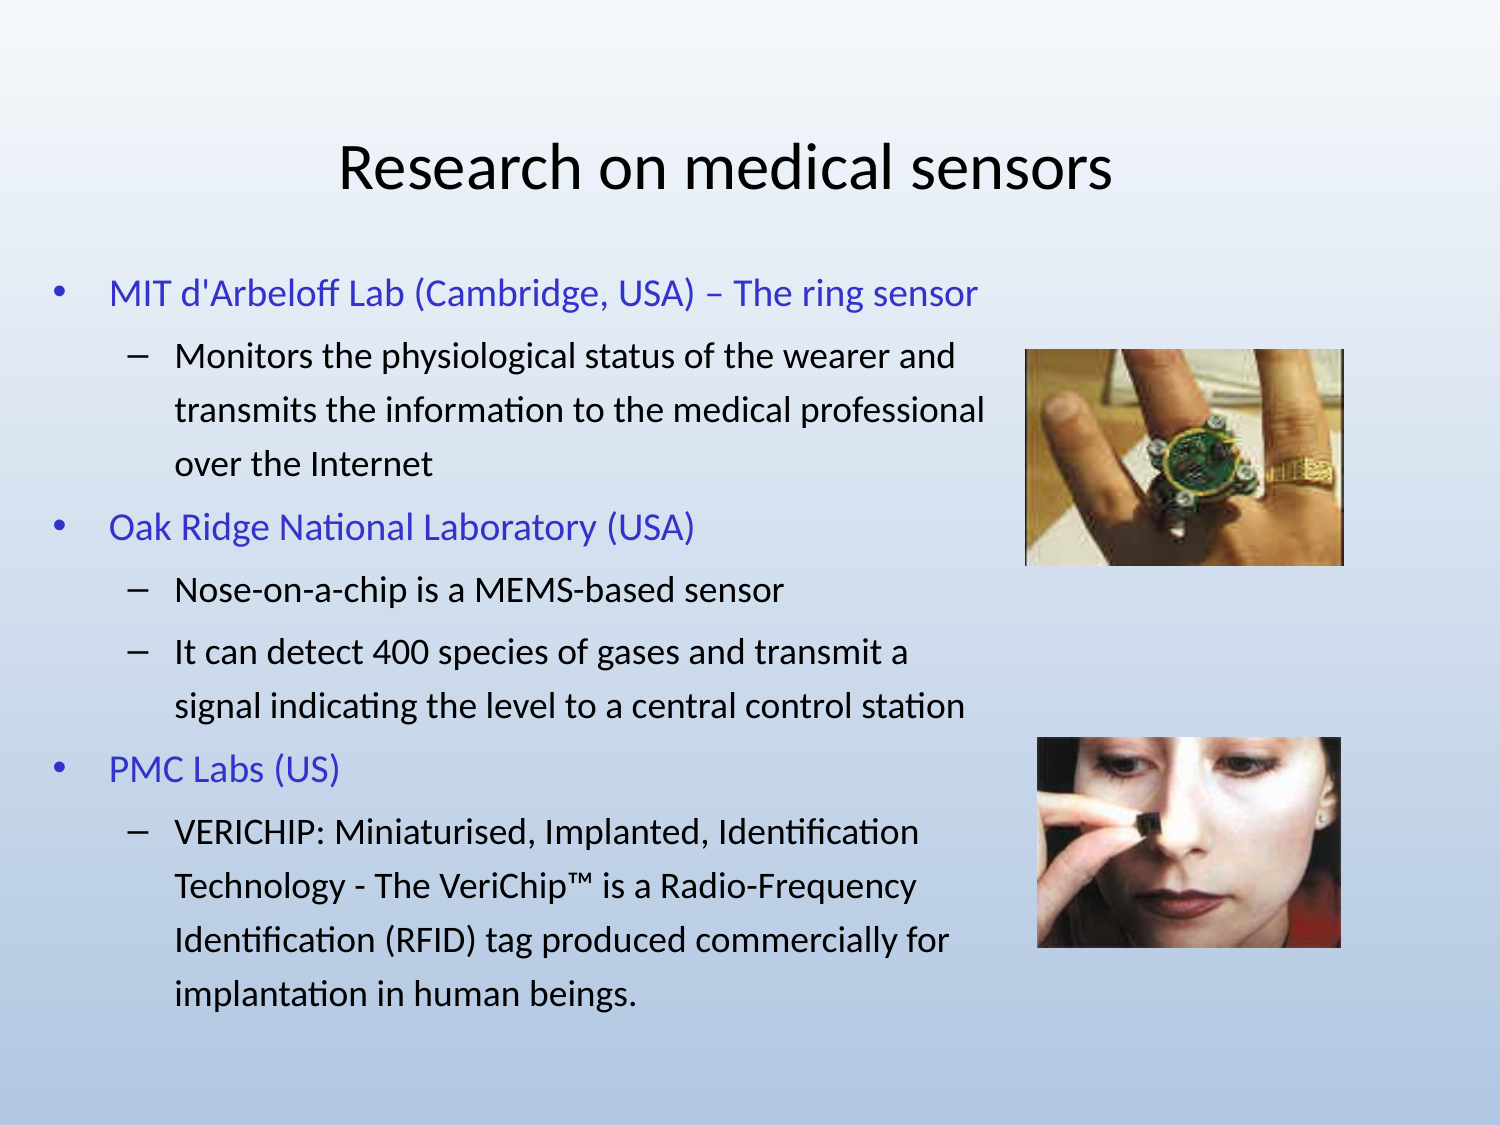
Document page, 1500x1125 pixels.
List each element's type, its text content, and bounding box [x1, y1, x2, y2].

title Research on medical sensors [87, 99, 1366, 225]
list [1037, 737, 1341, 948]
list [1024, 349, 1344, 567]
list MIT d'Arbeloff Lab (Cambridge, USA) – The ring sensor Monitors the physiological status of the wearer and transmits the information to the medical professional over the Internet Oak Ridge National Laboratory (USA) Nose-on-a-chip is a MEMS-based sensor It can detect 400 species of gases and transmit a signal indicating the level to a central control station PMC Labs (US) VERICHIP: Miniaturised, Implanted, Identification Technology - The VeriChip™ is a Radio-Frequency Identification (RFID) tag produced commercially for implantation in human beings. [37, 249, 1013, 963]
